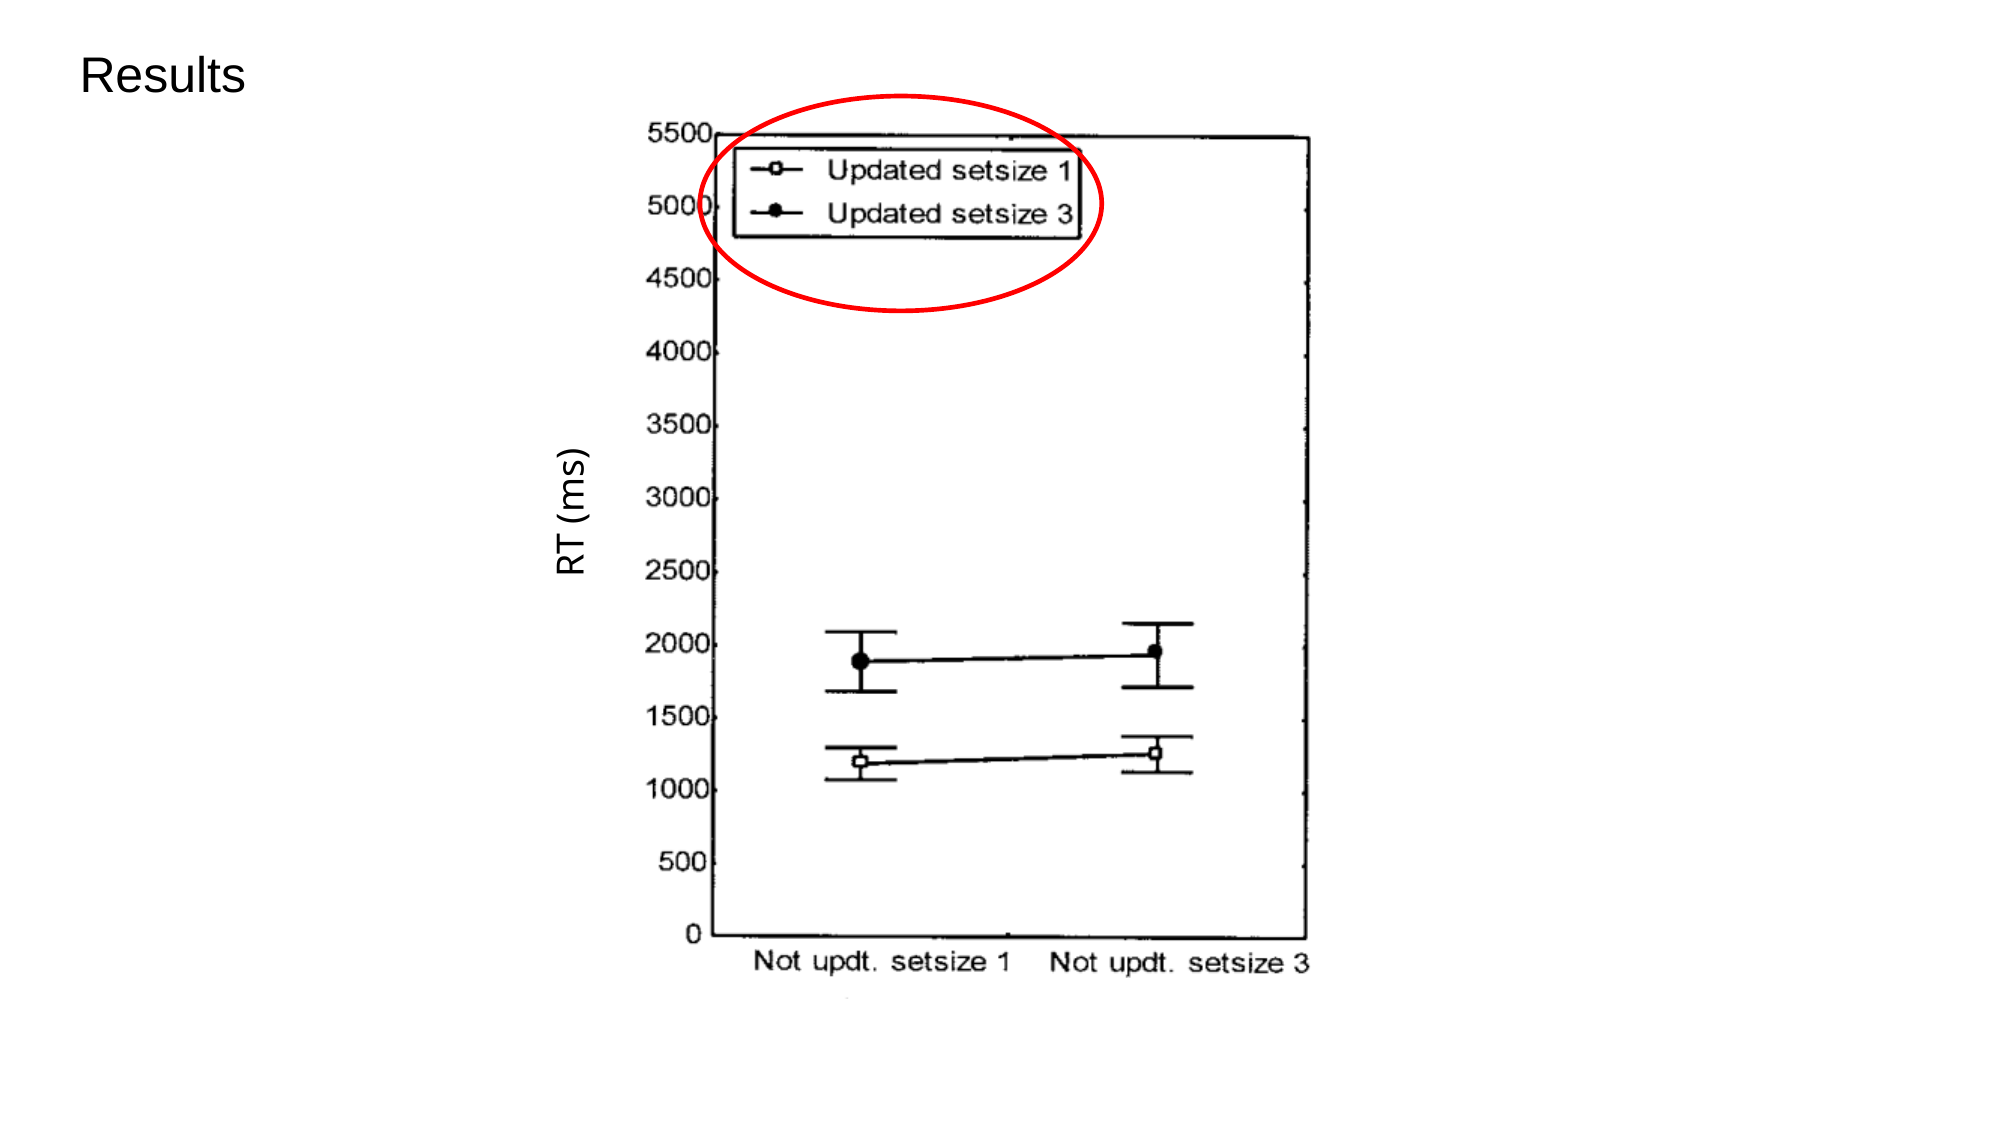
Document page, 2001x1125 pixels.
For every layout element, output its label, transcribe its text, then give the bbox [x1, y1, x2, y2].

text_box Results [64, 35, 261, 111]
picture [632, 96, 1335, 999]
text_box RT (ms) [538, 398, 599, 593]
